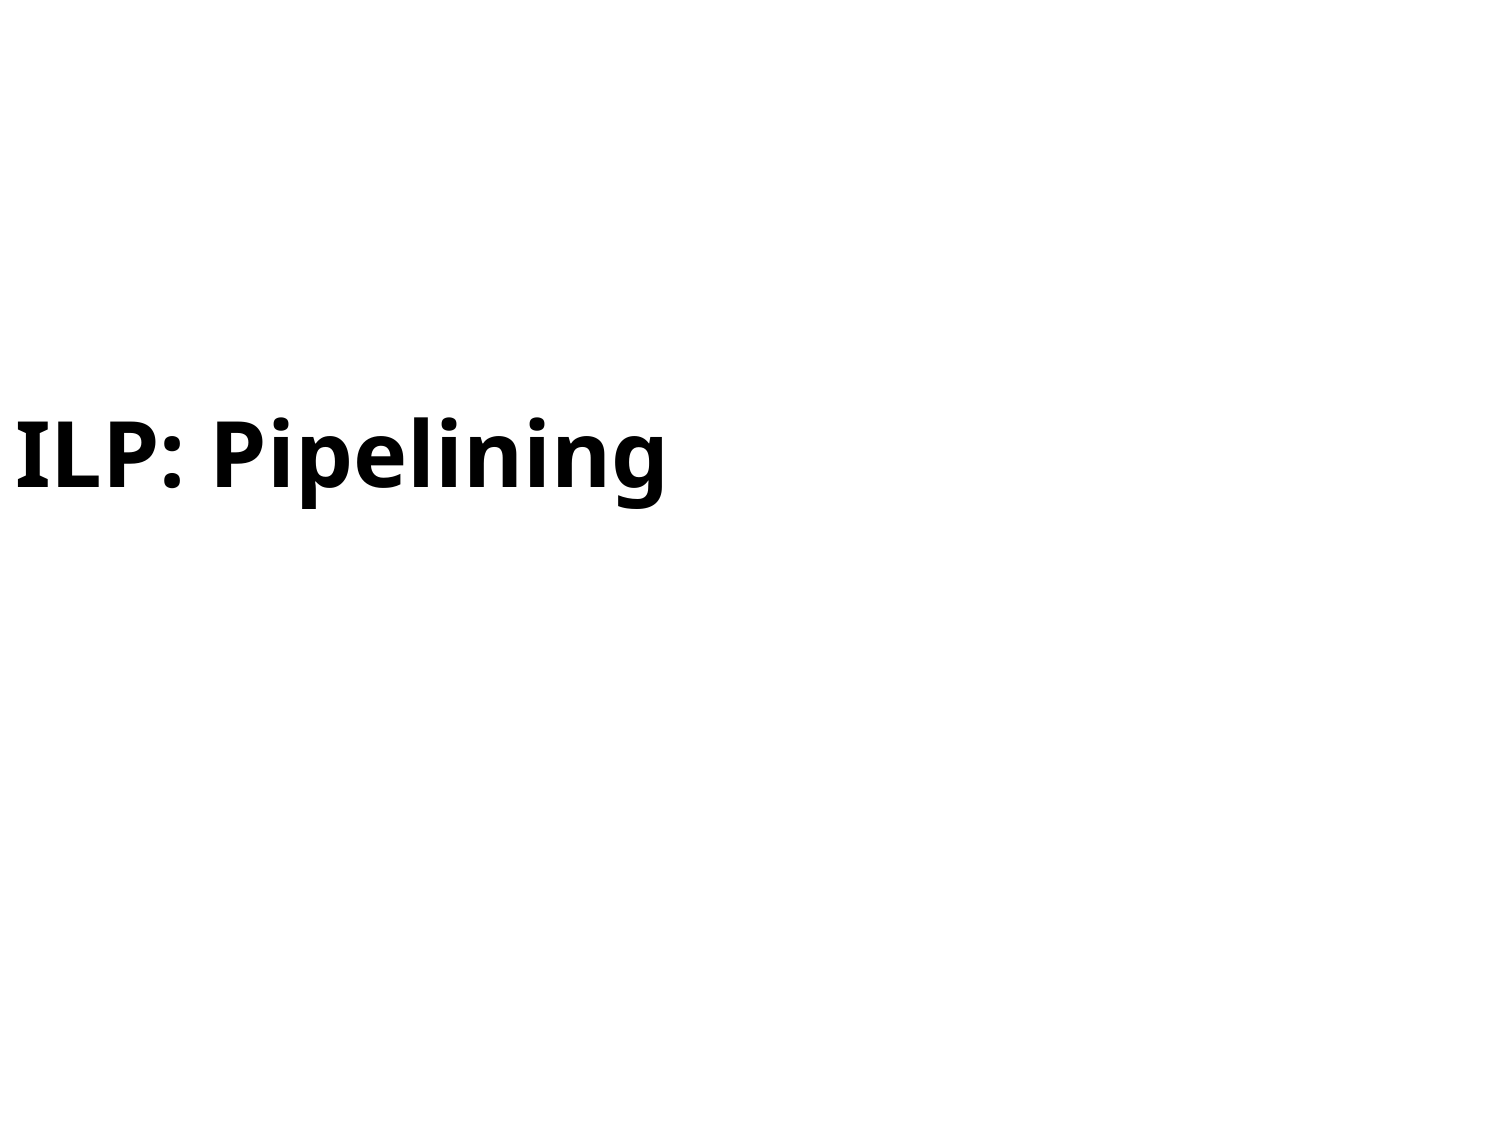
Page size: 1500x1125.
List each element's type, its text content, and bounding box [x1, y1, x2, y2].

title ILP: Pipelining [0, 349, 1500, 663]
